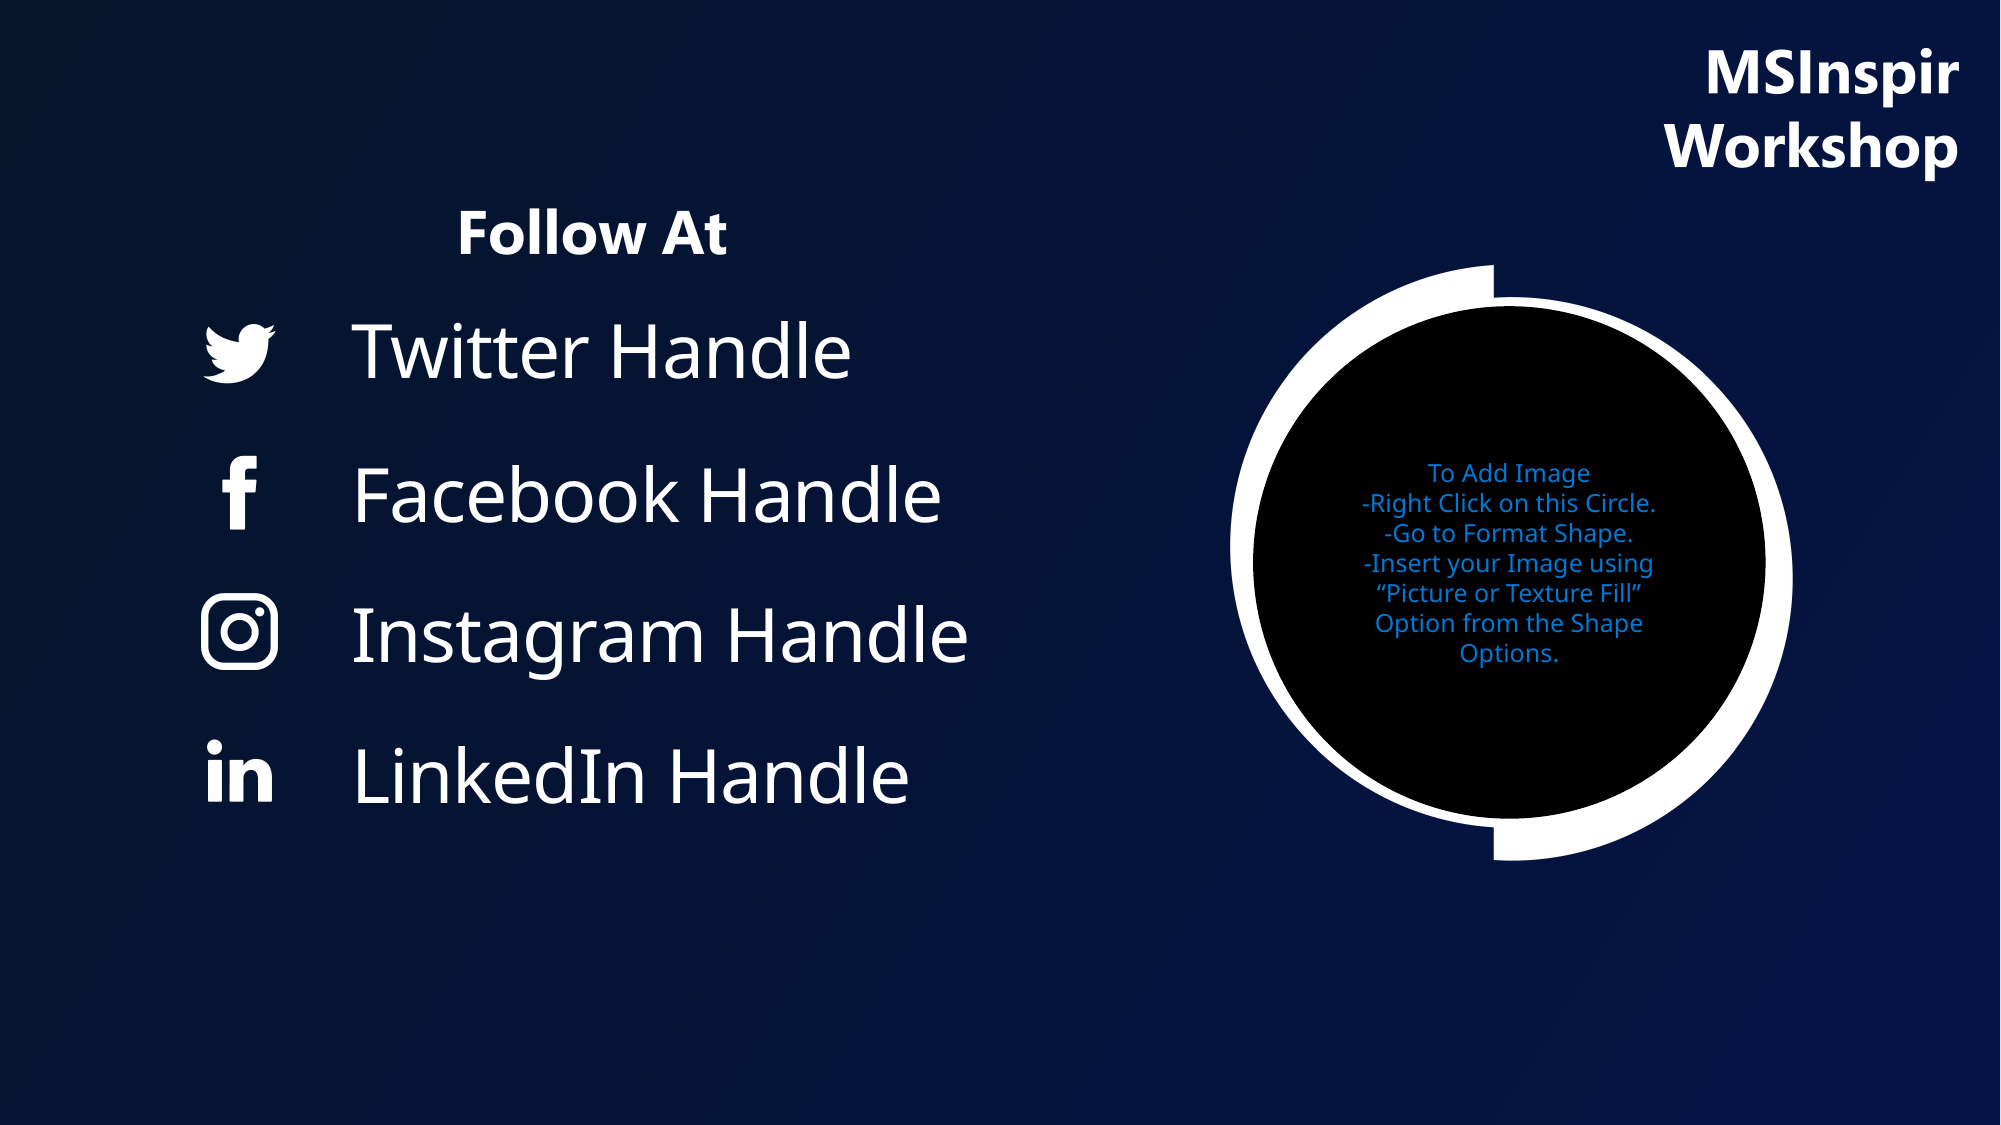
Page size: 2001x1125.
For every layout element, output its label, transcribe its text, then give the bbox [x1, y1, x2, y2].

text_box Twitter Handle [336, 307, 1116, 390]
text_box Instagram Handle [336, 592, 1116, 674]
text_box To Add Image -Right Click on this Circle. -Go to Format Shape. -Insert your Image using “Picture or Texture Fill” Option from the Shape Options. [1252, 305, 1767, 820]
text_box LinkedIn Handle [336, 733, 1116, 815]
picture [0, 0, 2001, 1125]
text_box Facebook Handle [336, 451, 1116, 533]
